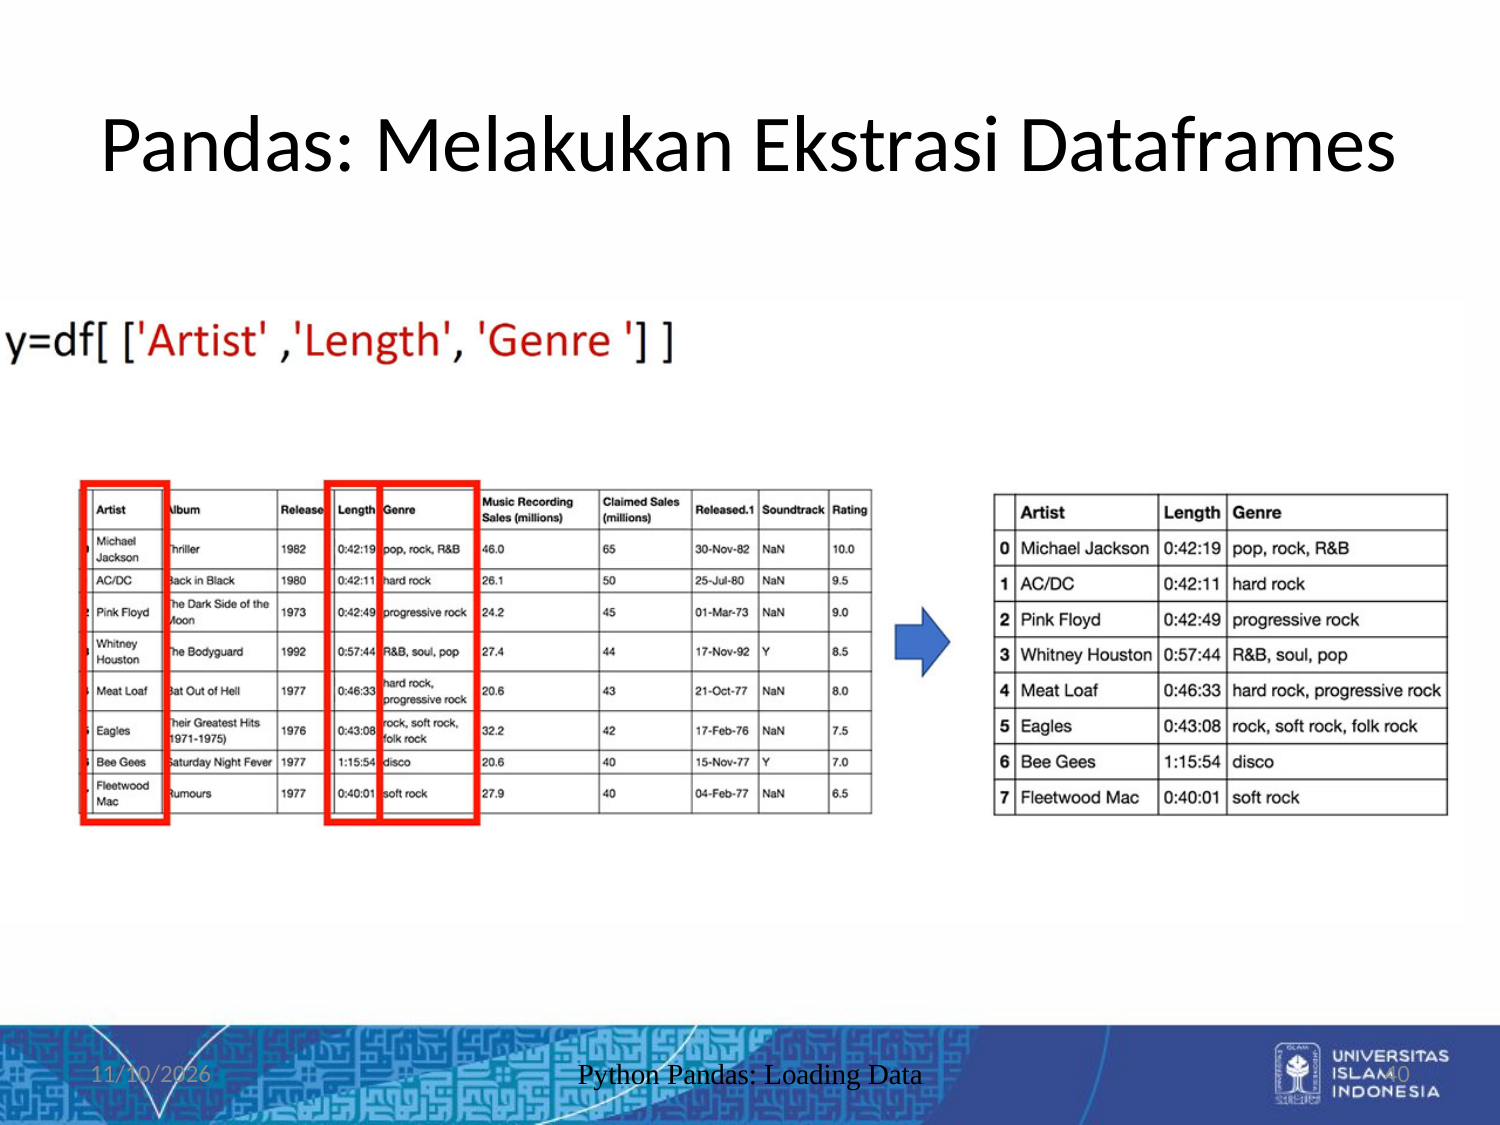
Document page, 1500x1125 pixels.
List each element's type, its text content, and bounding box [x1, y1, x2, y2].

picture [0, 0, 1500, 1125]
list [0, 299, 1466, 925]
title Pandas: Melakukan Ekstrasi Dataframes [75, 45, 1425, 233]
slide_number 40 [1074, 1042, 1425, 1103]
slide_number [75, 1042, 425, 1103]
footer Python Pandas: Loading Data [512, 1042, 988, 1103]
